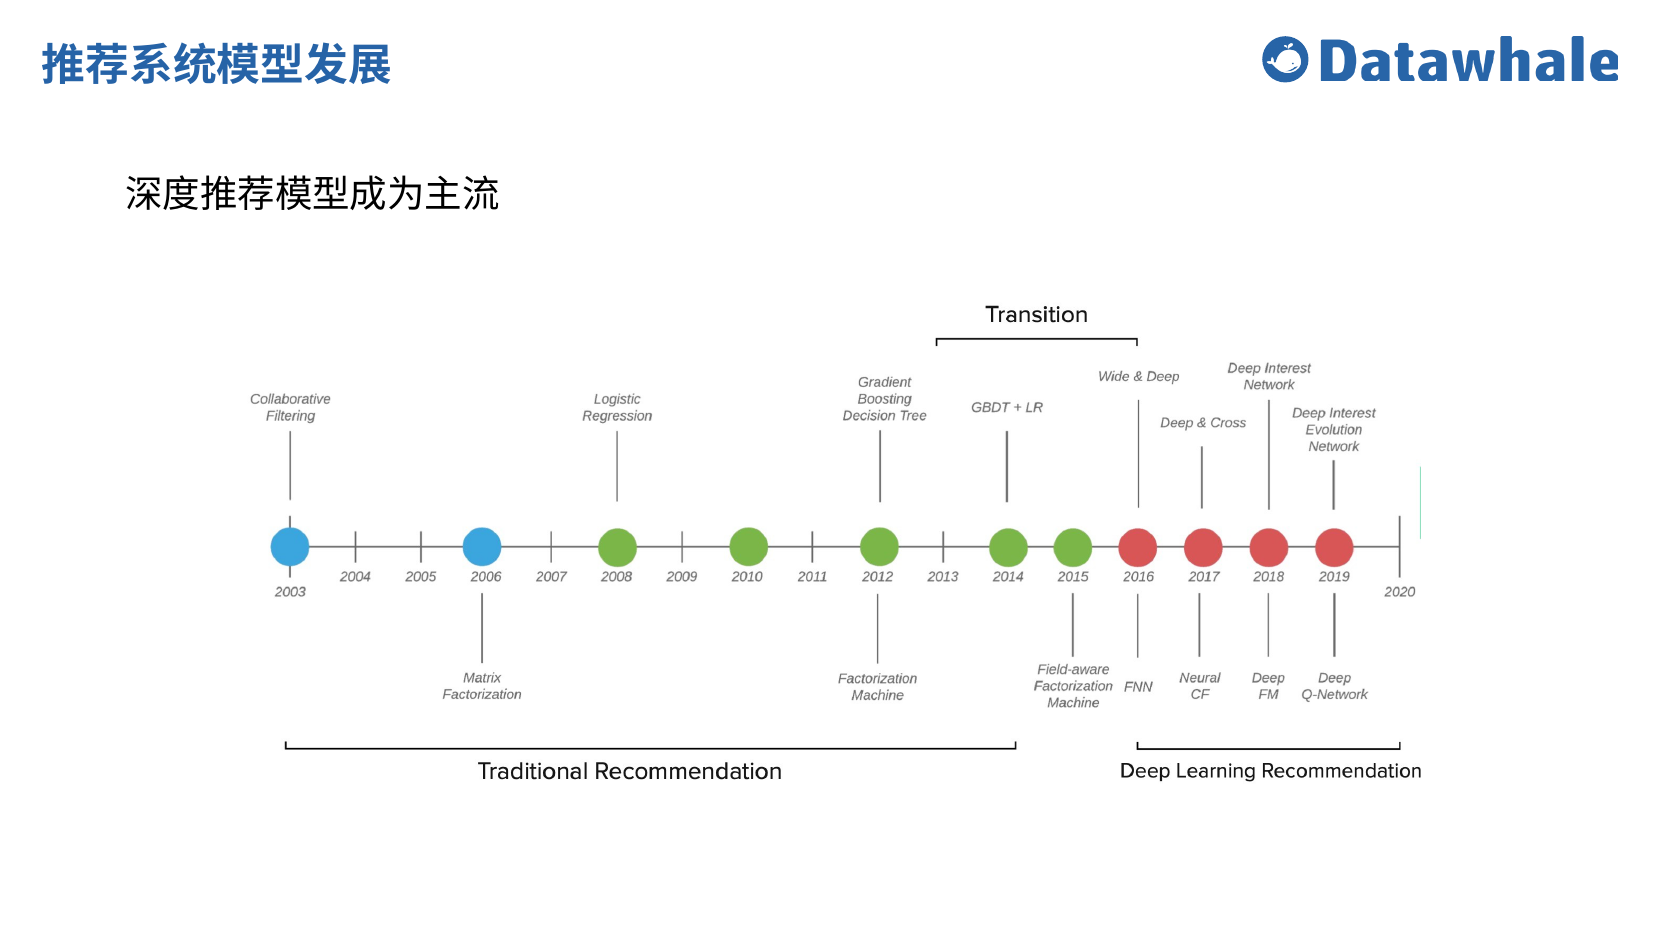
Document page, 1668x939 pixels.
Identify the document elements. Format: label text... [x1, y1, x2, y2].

text_box 推荐系统模型发展 [41, 26, 1203, 90]
picture [226, 298, 1421, 784]
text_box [1262, 36, 1618, 83]
text_box 深度推荐模型成为主流 [123, 168, 503, 216]
